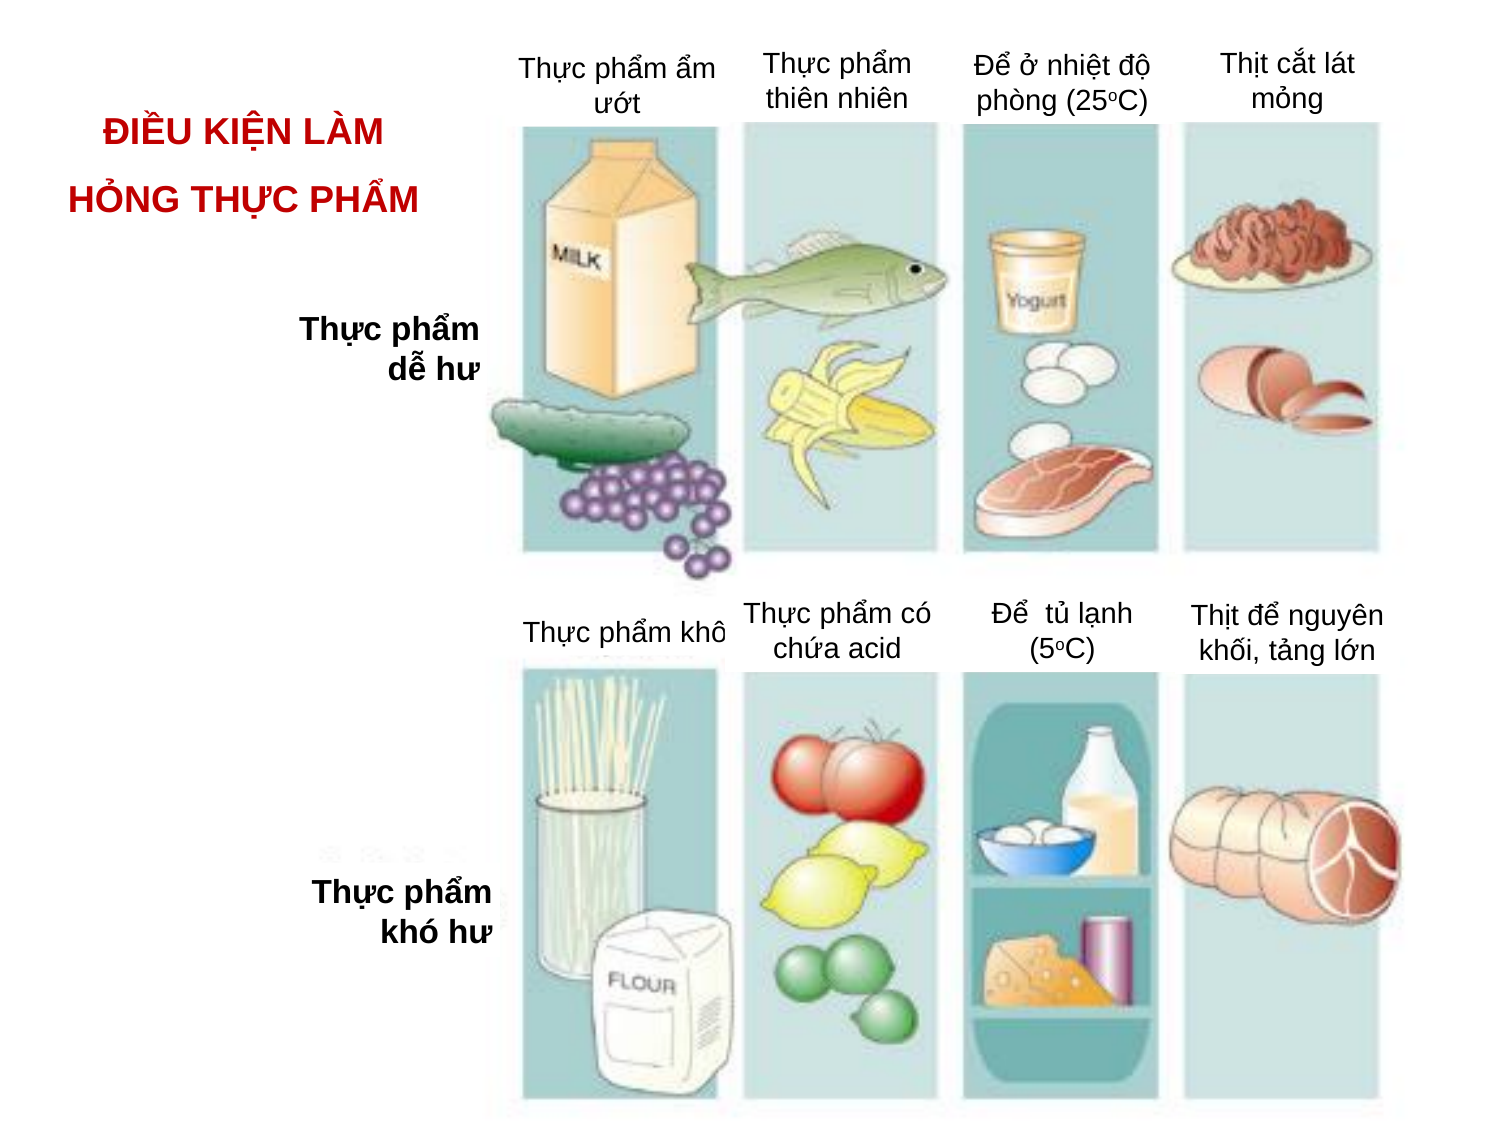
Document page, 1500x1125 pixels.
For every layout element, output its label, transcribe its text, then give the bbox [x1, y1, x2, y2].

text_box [262, 36, 1401, 952]
title ĐIỀU KIỆN LÀM HỎNG THỰC PHẨM [36, 24, 451, 281]
picture [299, 36, 1426, 1121]
